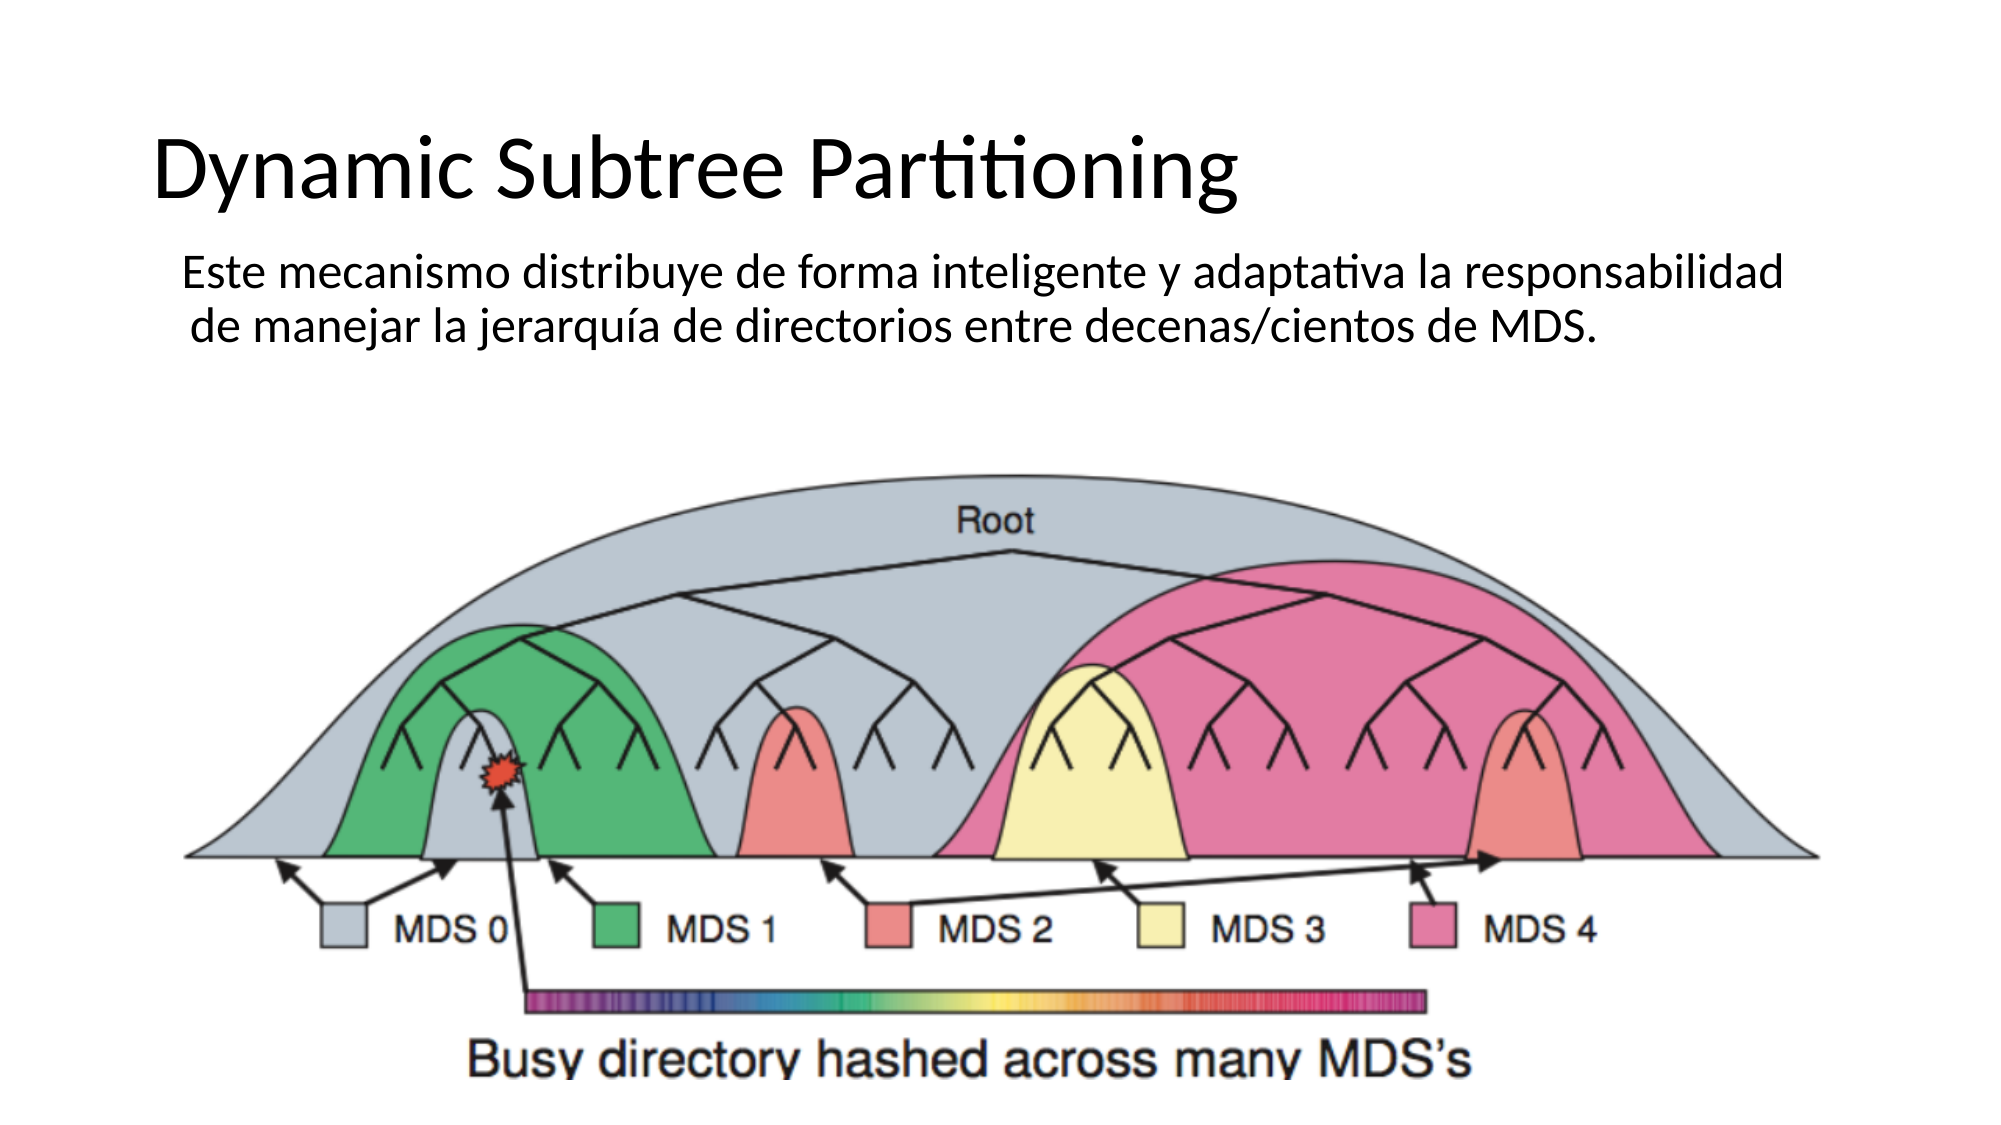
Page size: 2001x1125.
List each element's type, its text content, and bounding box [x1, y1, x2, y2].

picture [131, 403, 1869, 1081]
list Este mecanismo distribuye de forma inteligente y adaptativa la responsabilidad de manejar la jerarquía de directorios entre decenas/cientos de MDS. [137, 230, 1863, 400]
title Dynamic Subtree Partitioning [137, 59, 1863, 230]
